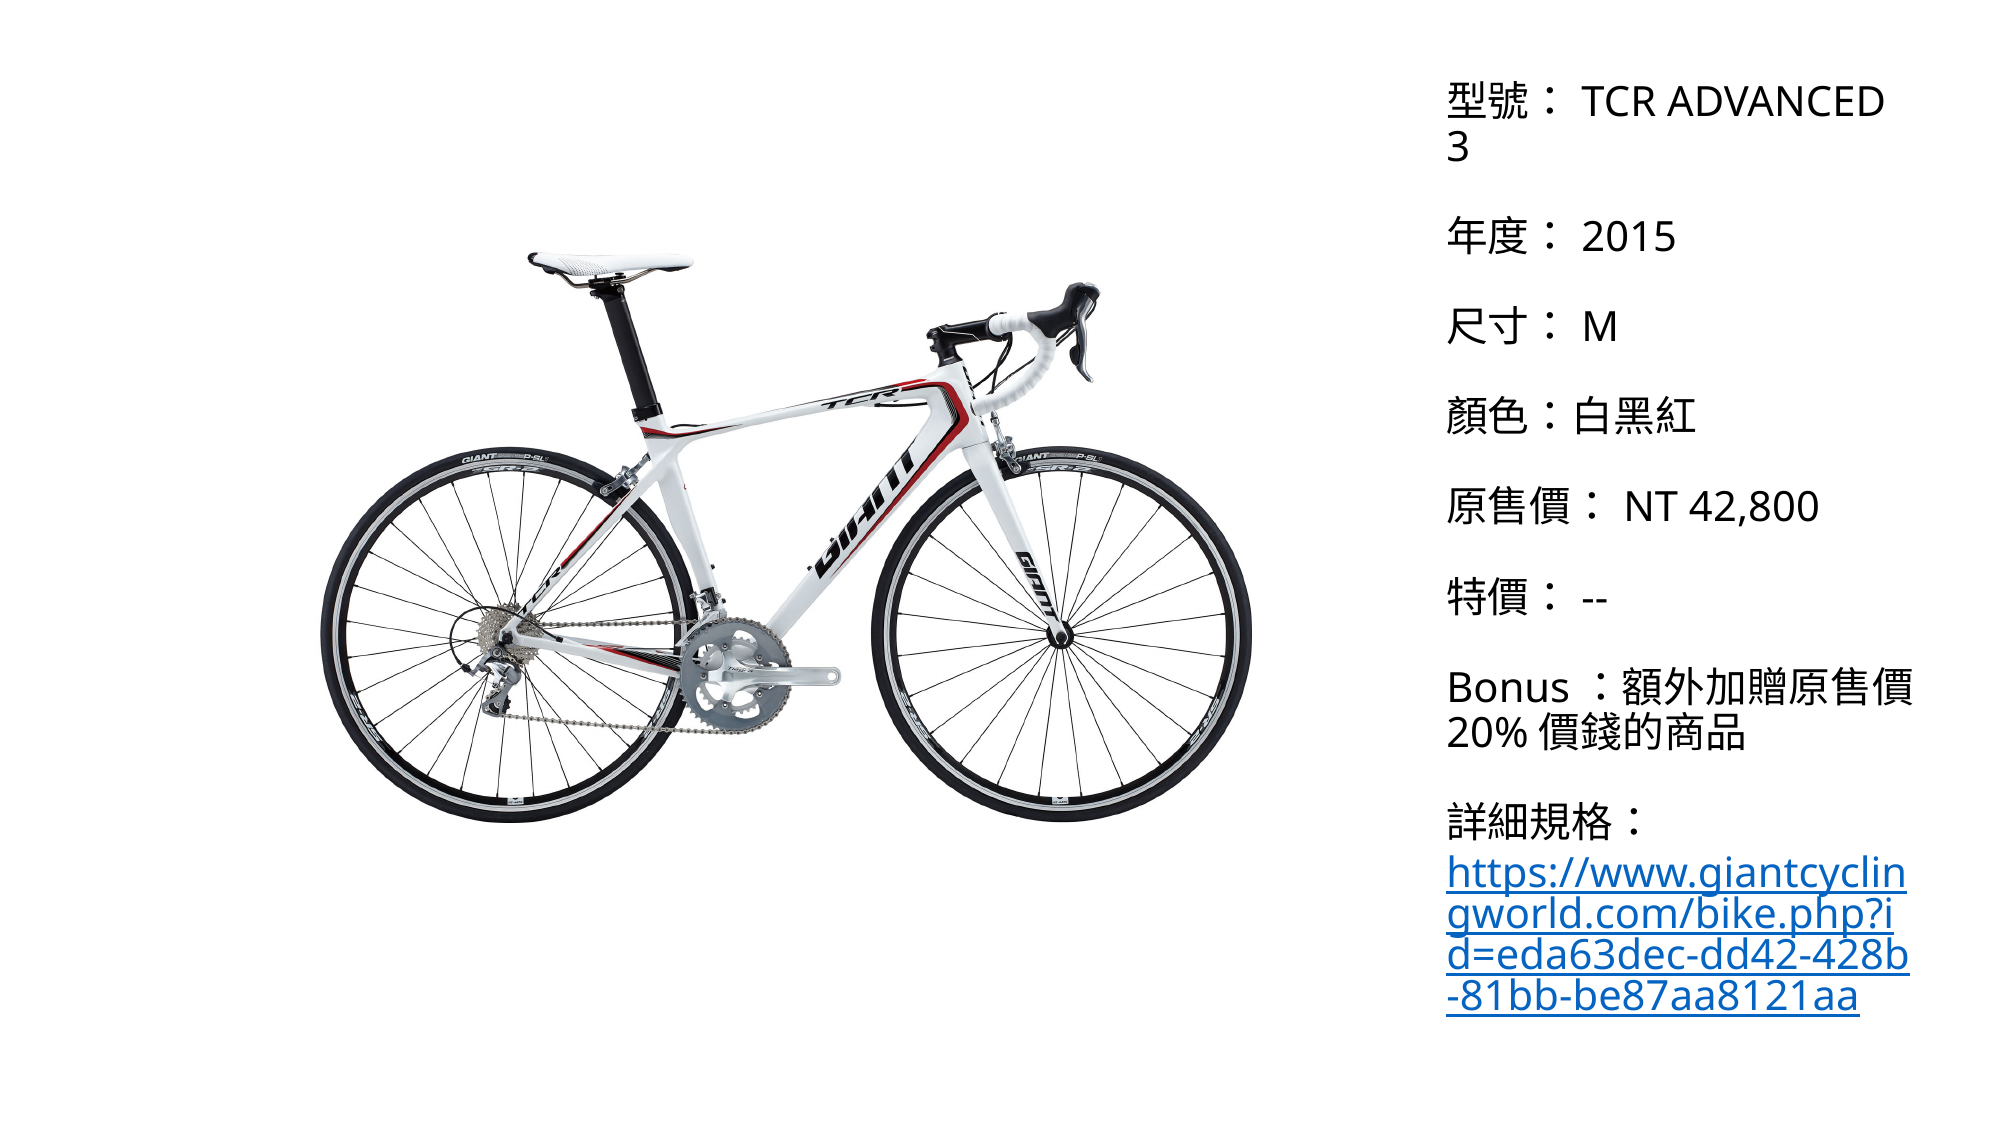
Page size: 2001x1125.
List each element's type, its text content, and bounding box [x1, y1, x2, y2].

title 型號：TCR ADVANCED 3 年度：2015 尺寸：M 顏色：白黑紅 原售價：NT 42,800 特價：-- Bonus：額外加贈原售價20%價錢的商品 詳細規格： https://www.giantcyclingworld.com/bike.php?id=eda63dec-dd42-428b-81bb-be87aa8121aa [1431, 59, 1933, 1014]
picture [306, 223, 1252, 823]
